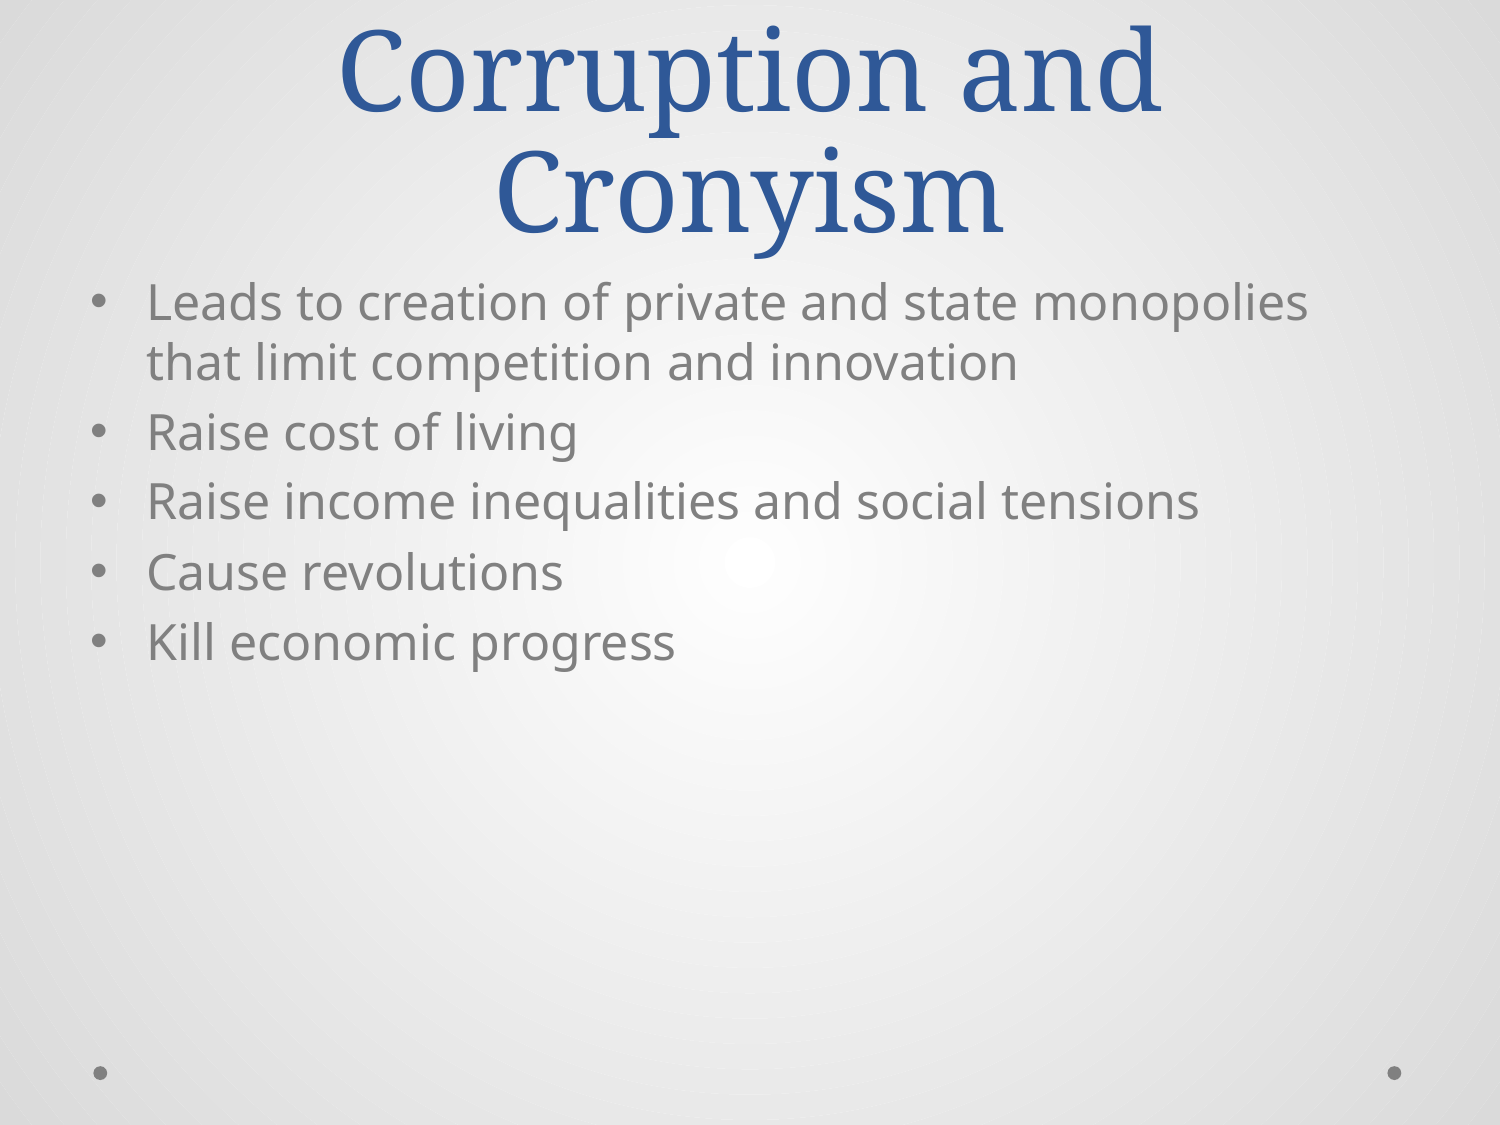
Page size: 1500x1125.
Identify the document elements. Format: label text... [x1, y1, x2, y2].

list Leads to creation of private and state monopolies that limit competition and innovation Raise cost of living Raise income inequalities and social tensions Cause revolutions Kill economic progress [75, 262, 1425, 1005]
title Corruption and Cronyism [75, 0, 1425, 262]
